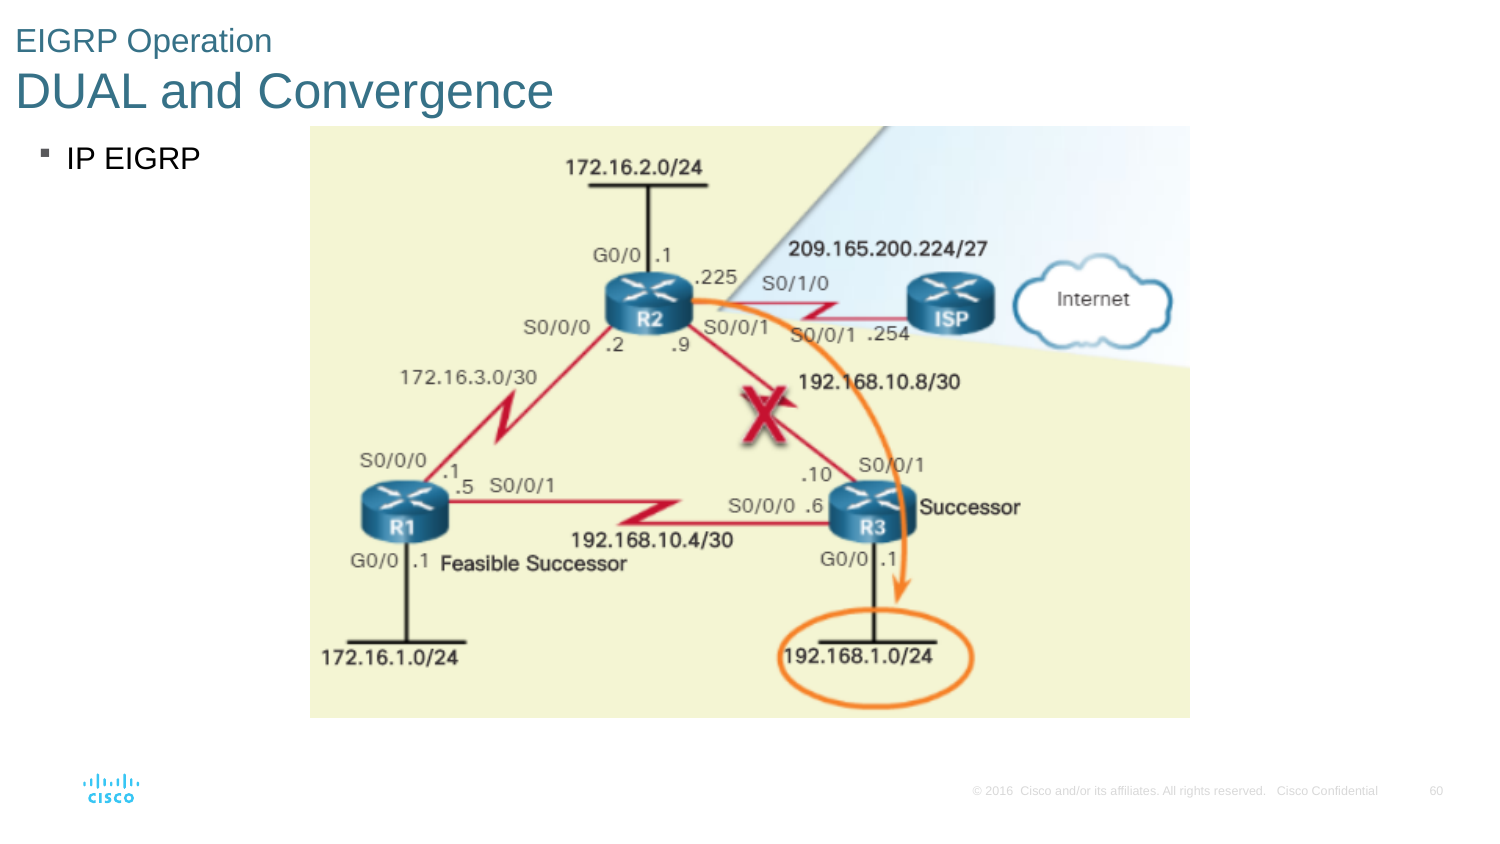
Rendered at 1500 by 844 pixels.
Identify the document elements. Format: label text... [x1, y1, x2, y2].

picture [310, 126, 1190, 718]
list IP EIGRP [23, 131, 1476, 813]
title EIGRP Operation DUAL and Convergence [0, 6, 1500, 131]
